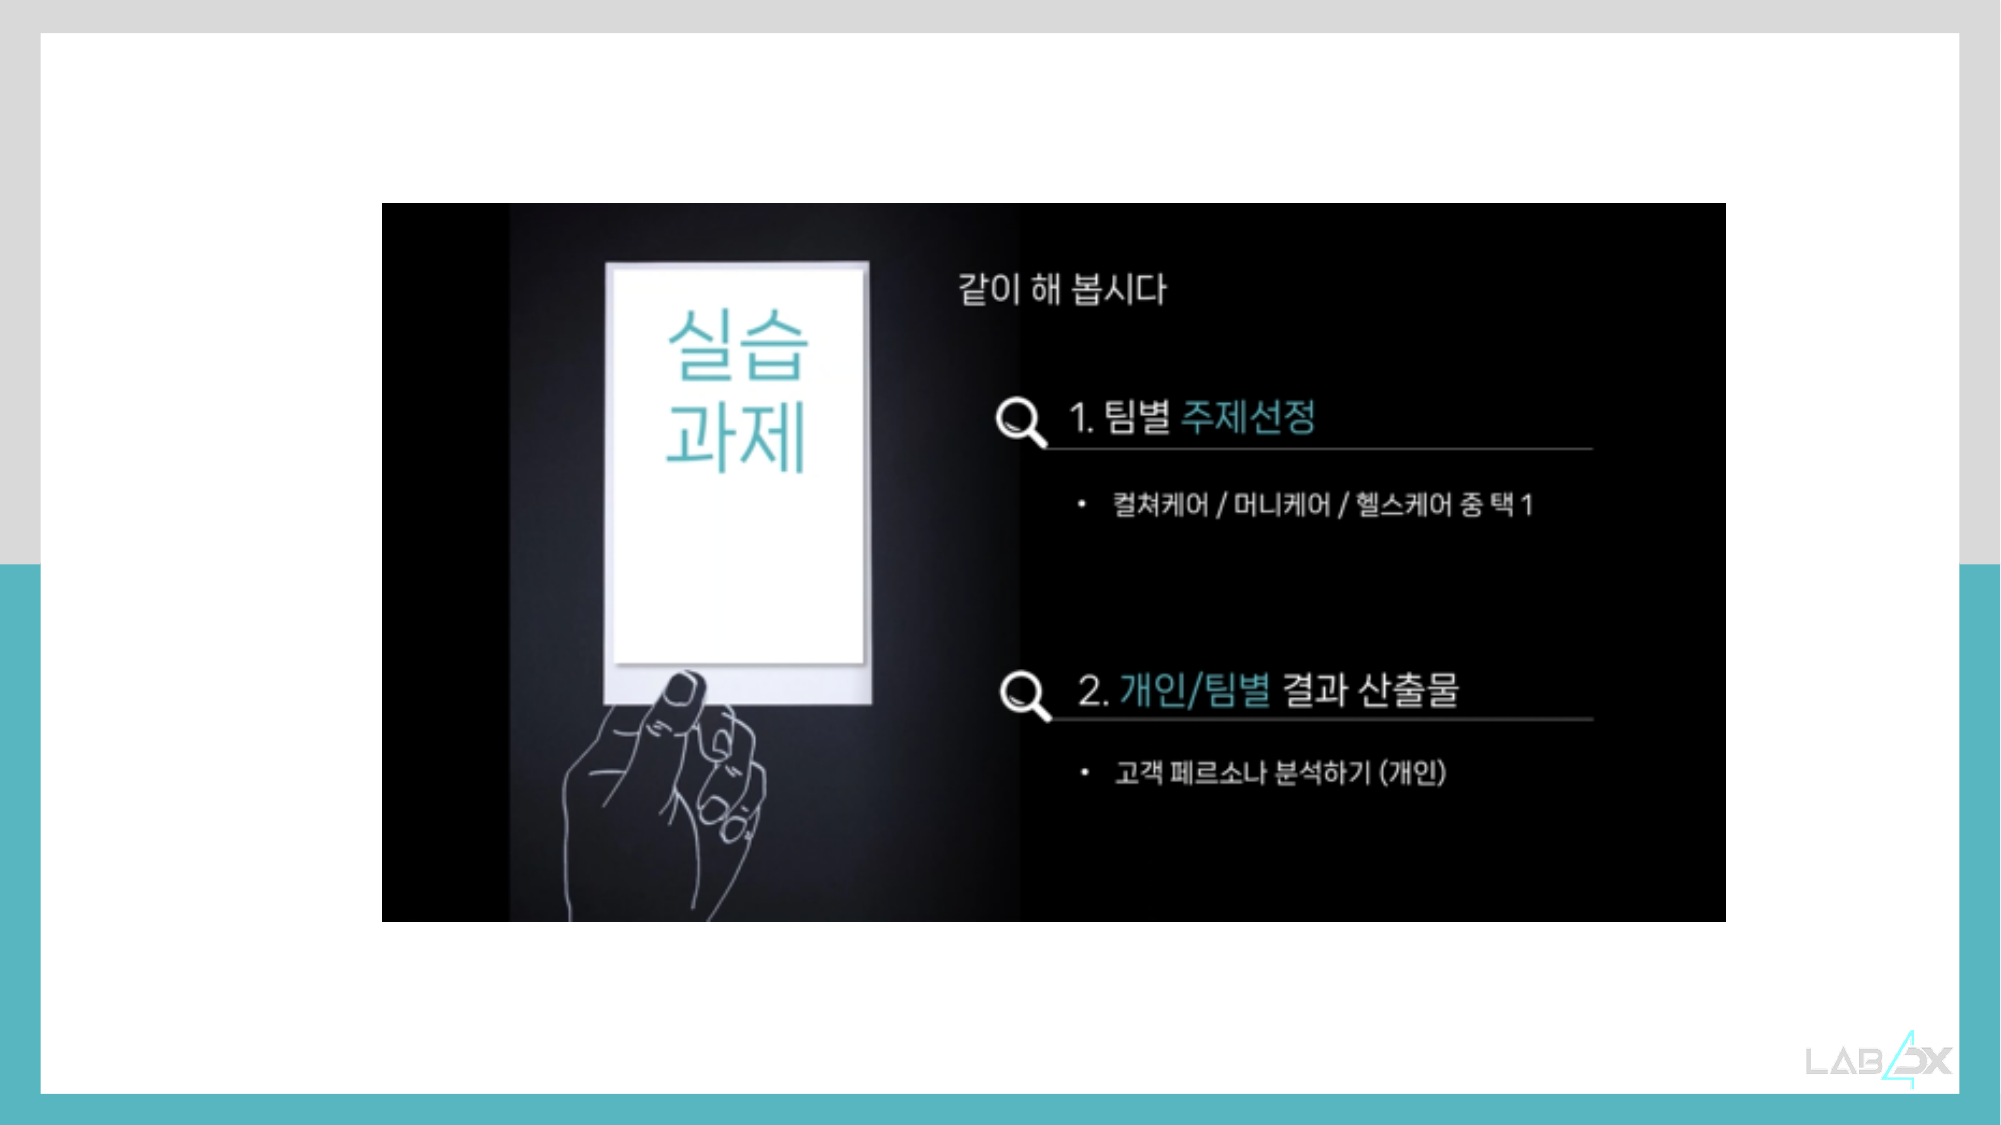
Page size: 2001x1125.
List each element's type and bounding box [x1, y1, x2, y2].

picture [382, 203, 1726, 922]
picture [1781, 1015, 1961, 1094]
